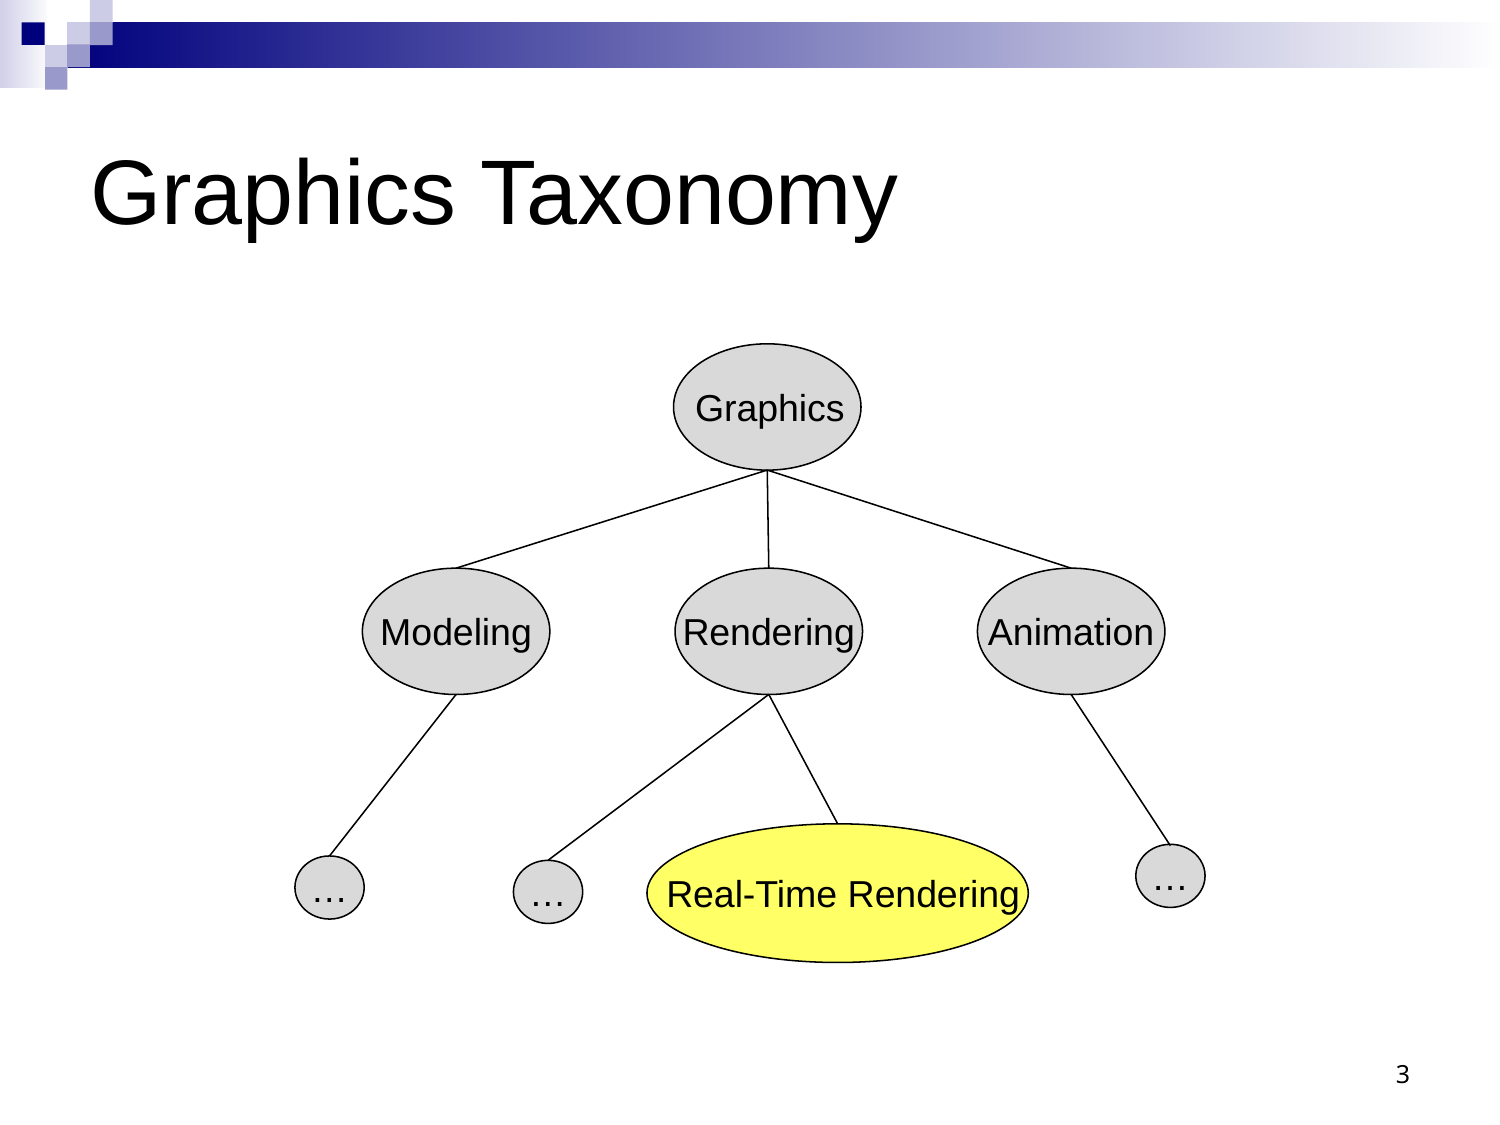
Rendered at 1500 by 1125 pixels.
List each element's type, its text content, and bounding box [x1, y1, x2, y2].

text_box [294, 343, 1206, 963]
title Graphics Taxonomy [75, 75, 1425, 300]
slide_number 3 [1074, 1025, 1425, 1100]
